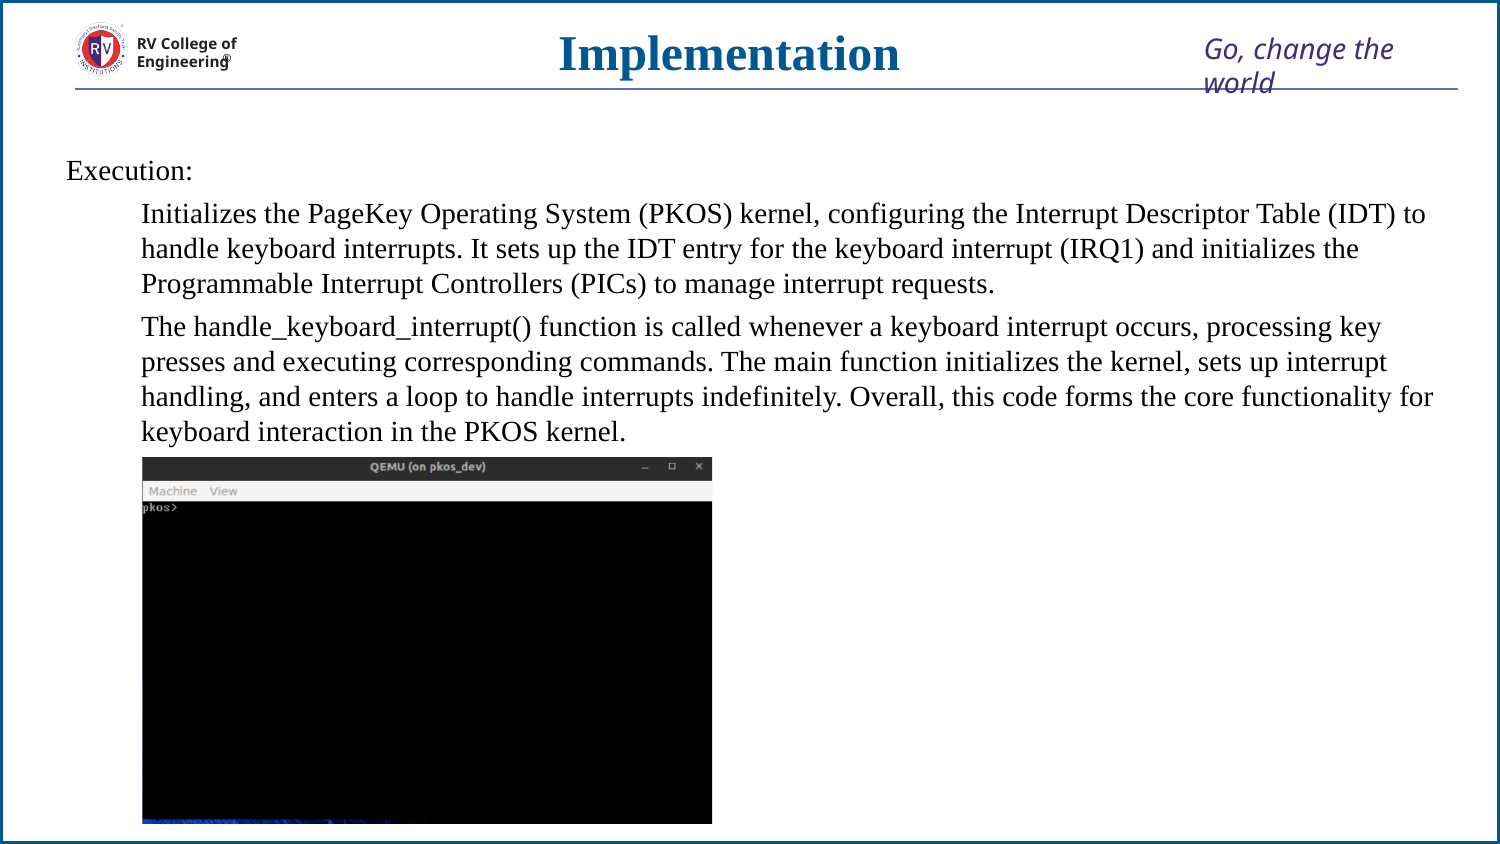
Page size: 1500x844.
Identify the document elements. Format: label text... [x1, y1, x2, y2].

title Implementation [255, 20, 1203, 82]
picture [74, 22, 128, 76]
list Execution: Initializes the PageKey Operating System (PKOS) kernel, configuring the Interrupt Descriptor Table (IDT) to handle keyboard interrupts. It sets up the IDT entry for the keyboard interrupt (IRQ1) and initializes the Programmable Interrupt Controllers (PICs) to manage interrupt requests. The handle_keyboard_interrupt() function is called whenever a keyboard interrupt occurs, processing key presses and executing corresponding commands. The main function initializes the kernel, sets up interrupt handling, and enters a loop to handle interrupts indefinitely. Overall, this code forms the core functionality for keyboard interaction in the PKOS kernel. [66, 150, 1457, 794]
picture [141, 456, 713, 824]
